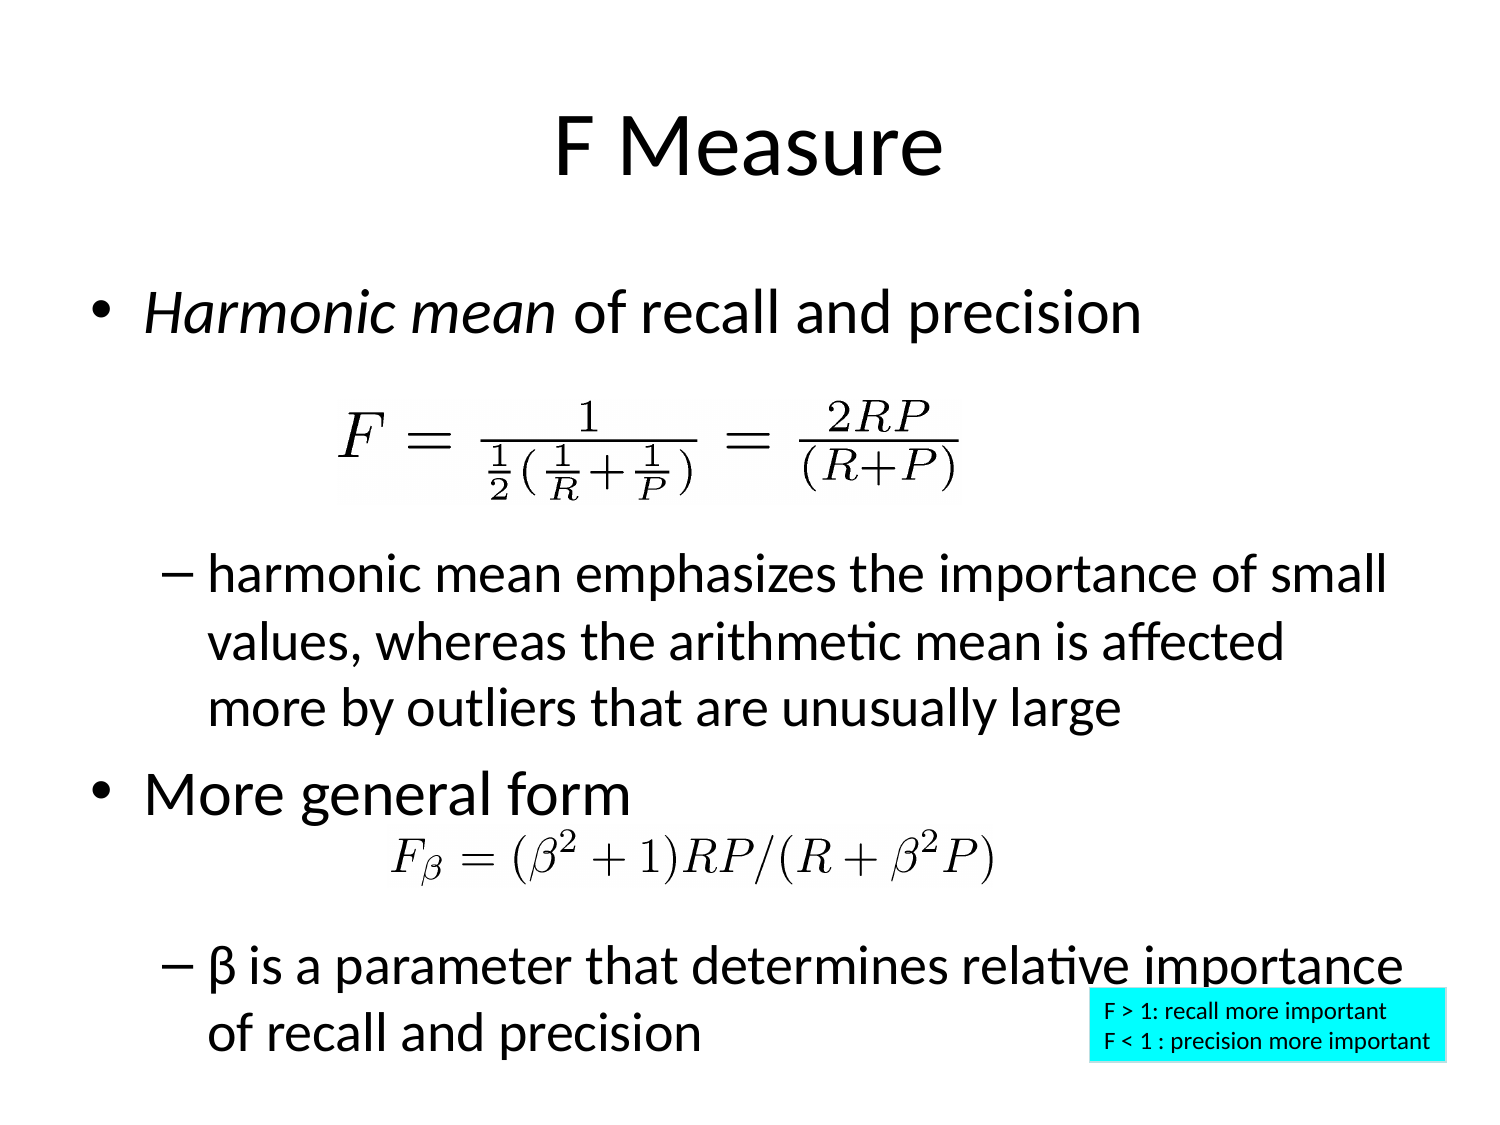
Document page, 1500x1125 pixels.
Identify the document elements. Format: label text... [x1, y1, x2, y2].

text_box F > 1: recall more important F < 1 : precision more important [1089, 987, 1447, 1063]
picture [337, 399, 962, 505]
title F Measure [75, 45, 1425, 233]
picture [387, 824, 993, 888]
list Harmonic mean of recall and precision harmonic mean emphasizes the importance of small values, whereas the arithmetic mean is affected more by outliers that are unusually large More general form β is a parameter that determines relative importance of recall and precision [75, 262, 1425, 1075]
